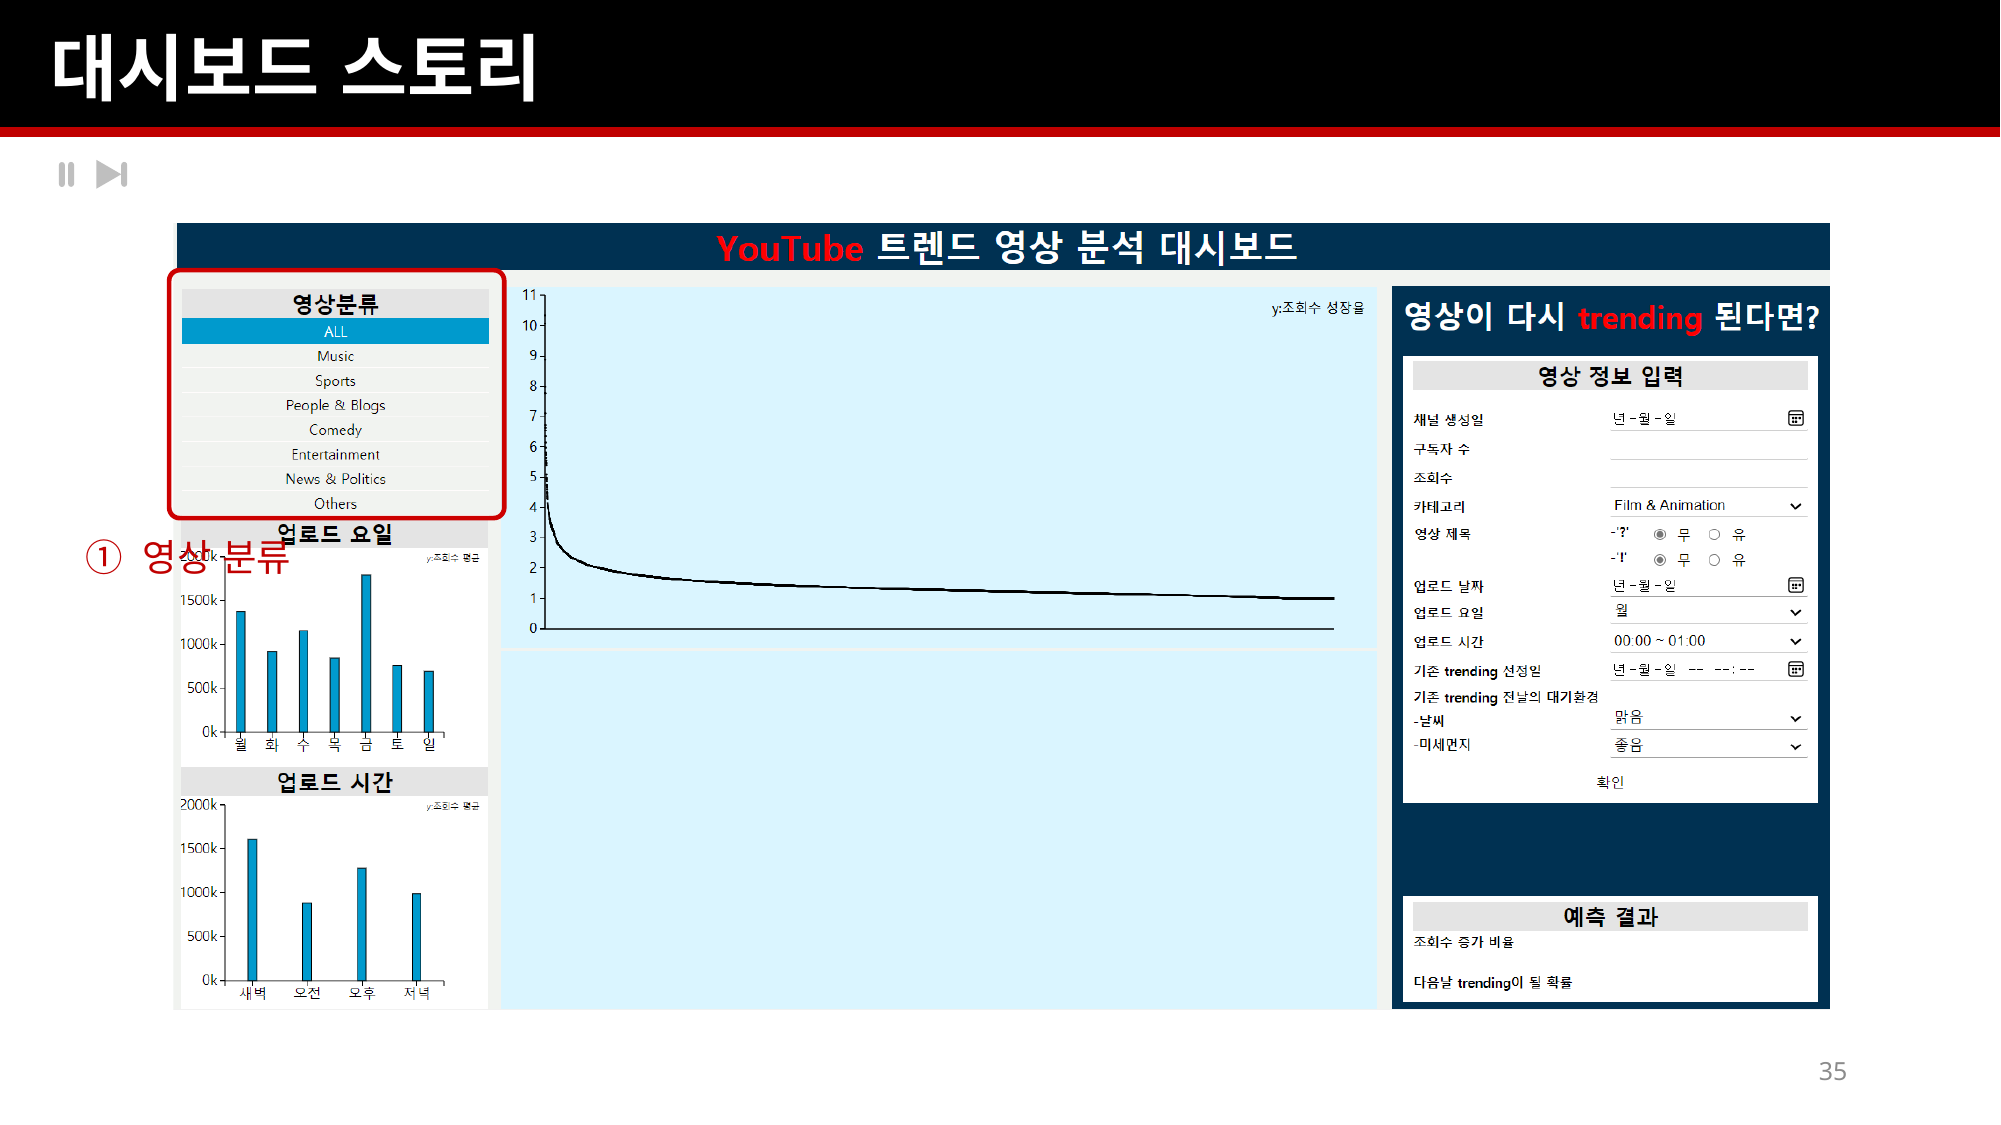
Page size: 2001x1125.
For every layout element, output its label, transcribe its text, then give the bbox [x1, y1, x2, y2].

text_box [169, 272, 173, 516]
slide_number 35 [1412, 1042, 1863, 1103]
text_box [0, 0, 2000, 127]
text_box ① 영상 분류 [71, 527, 173, 587]
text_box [58, 159, 128, 189]
text_box 대시보드 스토리 [36, 14, 761, 117]
picture [173, 223, 1830, 1010]
